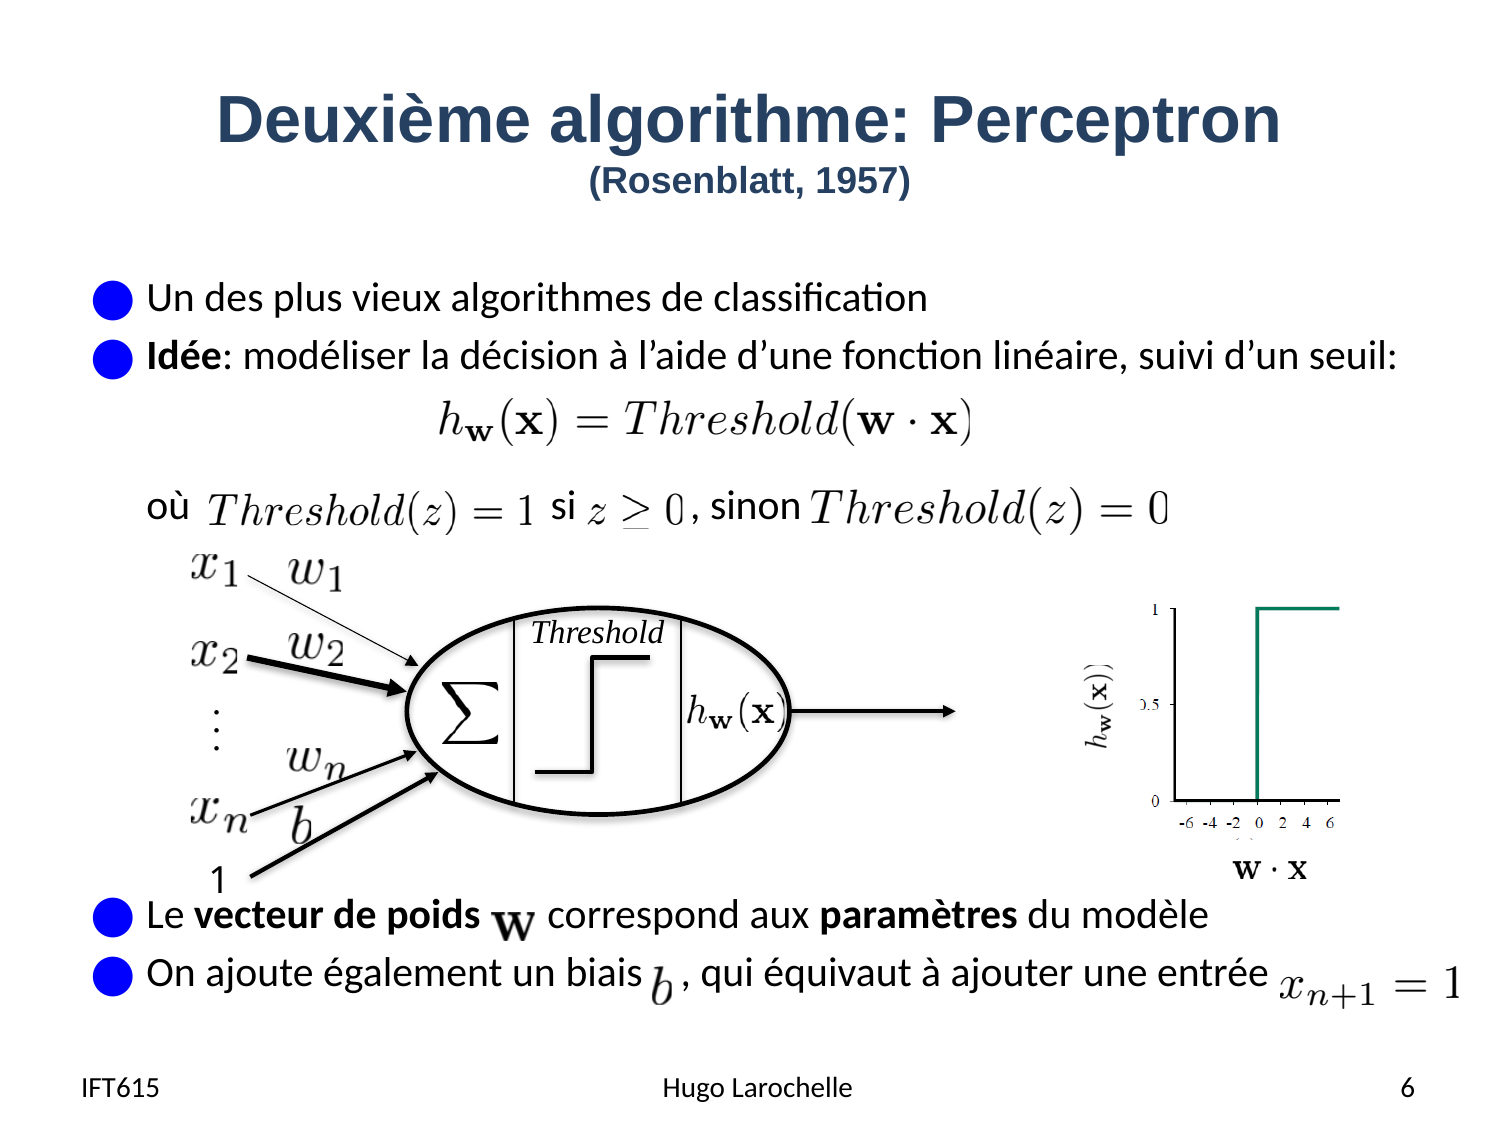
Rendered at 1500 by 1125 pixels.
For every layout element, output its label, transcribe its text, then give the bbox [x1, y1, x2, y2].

picture [651, 966, 672, 1005]
picture [1056, 591, 1351, 840]
picture [1231, 861, 1307, 879]
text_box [193, 771, 439, 910]
slide_number 6 [1080, 1056, 1431, 1117]
footer Hugo Larochelle [520, 1056, 996, 1117]
picture [439, 398, 971, 447]
title Deuxième algorithme: Perceptron (Rosenblatt, 1957) [75, 45, 1425, 233]
picture [1279, 966, 1459, 1011]
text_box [165, 553, 956, 834]
picture [811, 486, 1168, 536]
picture [490, 912, 535, 942]
list Un des plus vieux algorithmes de classification Idée: modéliser la décision à l’aide d’une fonction linéaire, suivi d’un seuil: où si , sinon Le vecteur de poids correspond aux paramètres du modèle On ajoute également un biais , qui équivaut à ajouter une entrée [75, 262, 1425, 1005]
picture [208, 491, 532, 536]
slide_number IFT615 [66, 1056, 356, 1117]
picture [586, 492, 683, 529]
